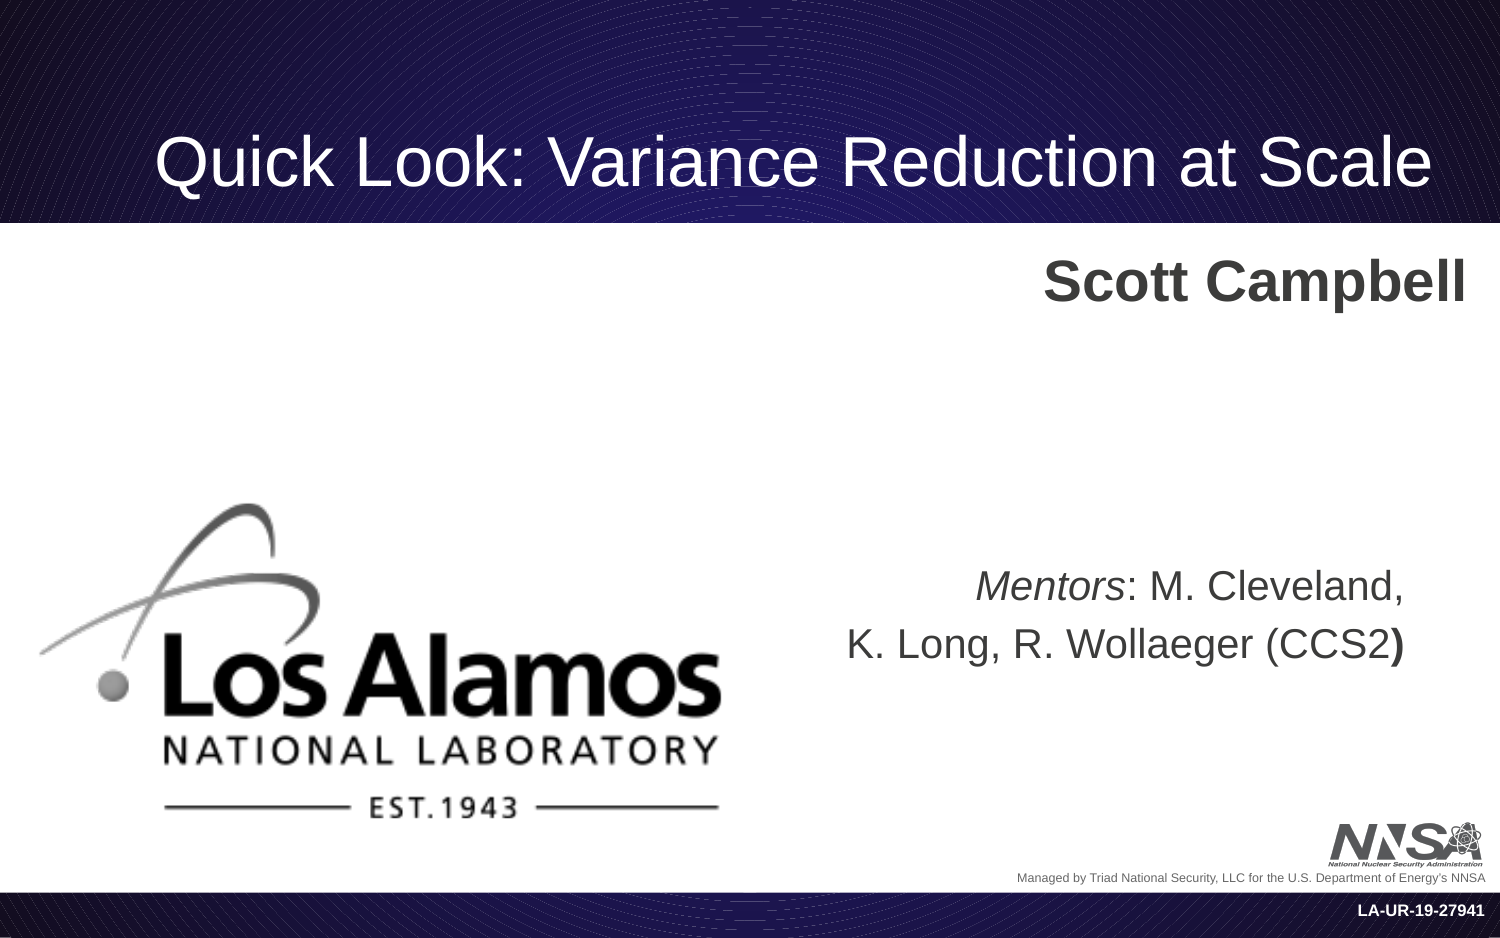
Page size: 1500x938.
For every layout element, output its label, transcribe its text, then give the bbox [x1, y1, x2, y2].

text_box Scott Campbell [193, 235, 1483, 385]
list LA-UR-19-27941 [1180, 892, 1500, 936]
list Mentors: M. Cleveland, K. Long, R. Wollaeger (CCS2) [822, 501, 1420, 675]
title Quick Look: Variance Reduction at Scale [126, 0, 1450, 208]
picture [12, 476, 777, 885]
